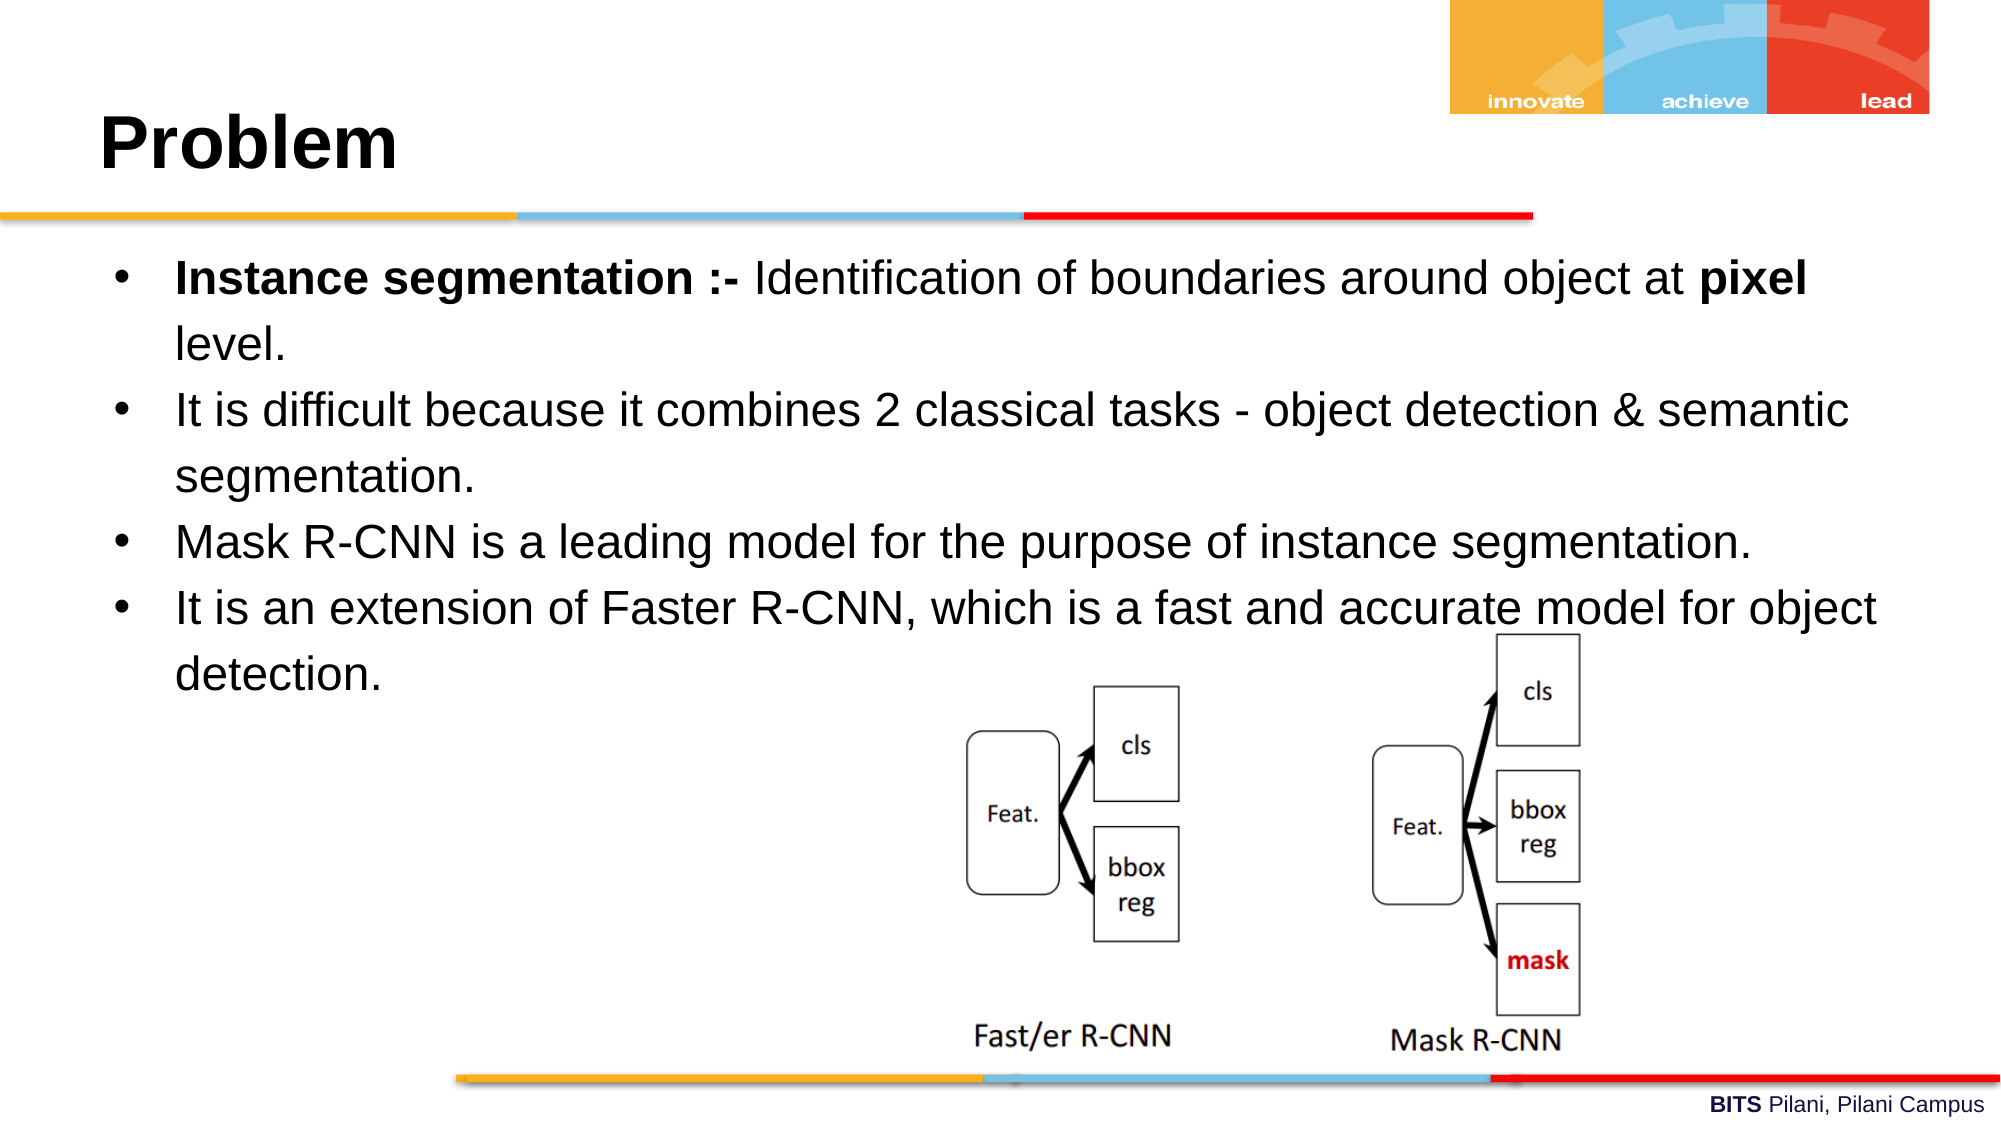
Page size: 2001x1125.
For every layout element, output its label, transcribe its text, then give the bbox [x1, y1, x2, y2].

list Instance segmentation :- Identification of boundaries around object at pixel level. It is difficult because it combines 2 classical tasks - object detection & semantic segmentation. Mask R-CNN is a leading model for the purpose of instance segmentation. It is an extension of Faster R-CNN, which is a fast and accurate model for object detection. [99, 238, 1900, 736]
picture [1352, 632, 1602, 1059]
picture [1449, 0, 1930, 114]
picture [950, 669, 1192, 1065]
title Problem [99, 44, 1900, 233]
